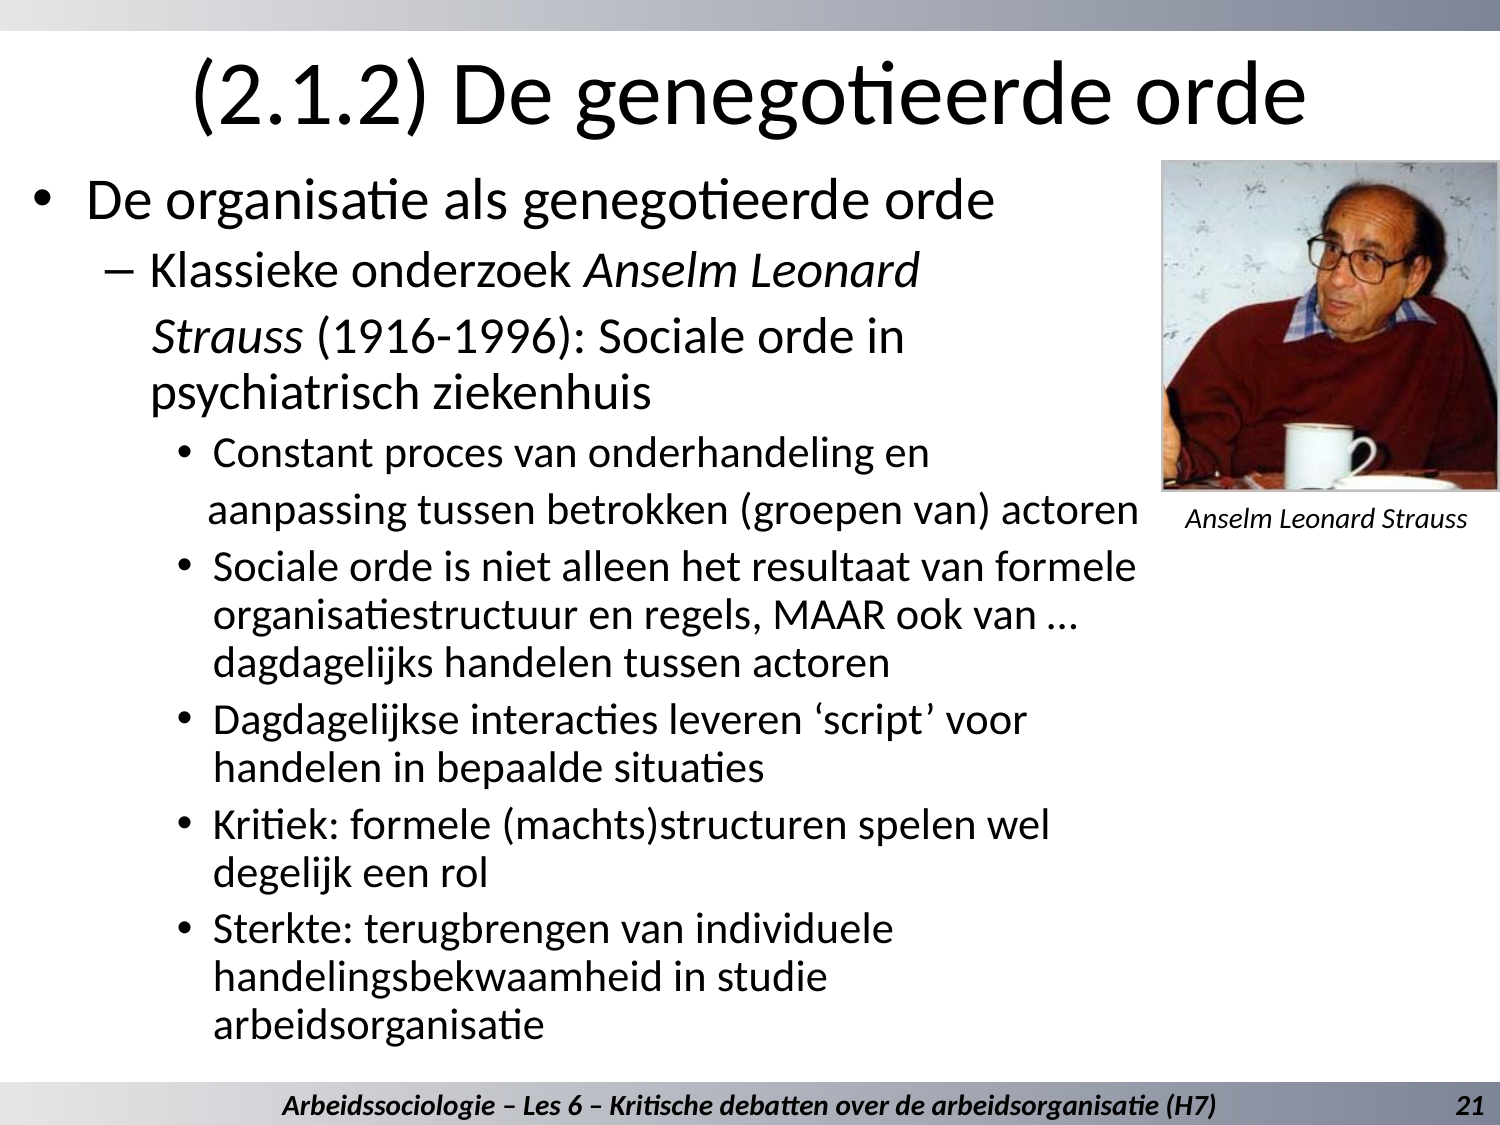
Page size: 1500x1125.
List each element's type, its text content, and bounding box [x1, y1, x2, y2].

picture [1161, 160, 1500, 492]
list De organisatie als genegotieerde orde Klassieke onderzoek Anselm Leonard Strauss (1916-1996): Sociale orde in psychiatrisch ziekenhuis Constant proces van onderhandeling en aanpassing tussen betrokken (groepen van) actoren Sociale orde is niet alleen het resultaat van formele organisatiestructuur en regels, MAAR ook van … dagdagelijks handelen tussen actoren Dagdagelijkse interacties leveren ‘script’ voor handelen in bepaalde situaties Kritiek: formele (machts)structuren spelen wel degelijk een rol Sterkte: terugbrengen van individuele handelingsbekwaamheid in studie arbeidsorganisatie [17, 160, 1162, 1071]
footer Arbeidssociologie – Les 6 – Kritische debatten over de arbeidsorganisatie (H7) [0, 1082, 1074, 1125]
text_box [0, 0, 1500, 31]
text_box Anselm Leonard Strauss [1167, 500, 1487, 542]
title (2.1.2) De genegotieerde orde [0, 31, 1500, 157]
text_box 21 [1074, 1082, 1500, 1125]
